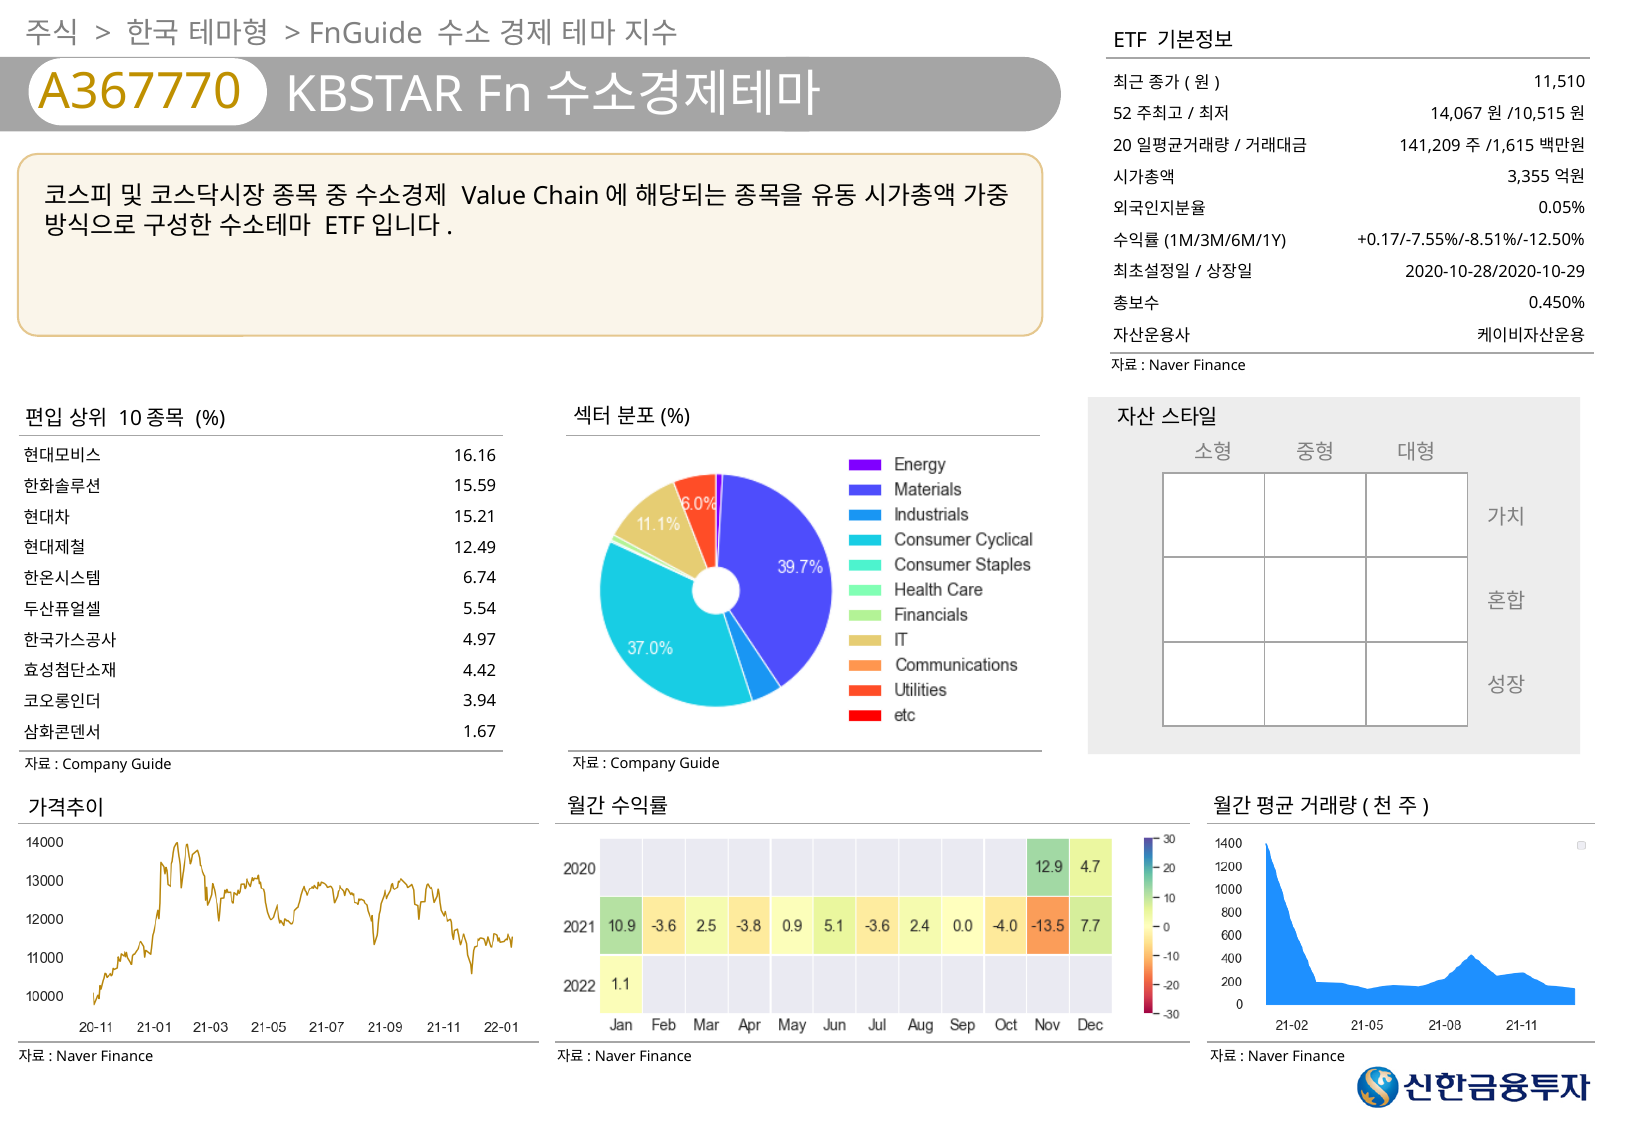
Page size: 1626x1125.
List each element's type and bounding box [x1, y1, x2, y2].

list [10, 4, 1345, 122]
table_cell [19, 716, 419, 745]
table_cell [1321, 161, 1591, 191]
table_cell [420, 624, 501, 653]
table_cell [420, 716, 501, 745]
picture [1206, 830, 1595, 1038]
table_cell [1321, 256, 1591, 285]
table_cell [1108, 224, 1319, 254]
table_cell [1321, 192, 1591, 222]
table_cell [1321, 224, 1591, 254]
picture [1355, 1064, 1593, 1110]
list [567, 397, 1043, 433]
table_cell [420, 473, 501, 500]
table_cell [1108, 287, 1319, 317]
table_cell [420, 501, 501, 530]
list [29, 165, 1026, 325]
table_cell [19, 563, 419, 592]
table_header [1321, 66, 1591, 94]
table_header [19, 440, 419, 467]
table_cell [420, 563, 501, 592]
table_cell [19, 655, 419, 684]
table_cell [1108, 256, 1319, 285]
picture [554, 830, 1188, 1038]
table_header [420, 440, 501, 467]
table_cell [1321, 319, 1591, 349]
table_cell [19, 501, 419, 530]
table_cell [1108, 192, 1319, 222]
table_cell [19, 624, 419, 653]
table_header [1108, 66, 1319, 94]
table_cell [420, 532, 501, 561]
table_cell [1321, 129, 1591, 159]
table_cell [1108, 100, 1319, 127]
table_cell [1321, 287, 1591, 317]
table_cell [1108, 319, 1319, 349]
table_cell [1108, 129, 1319, 159]
list [1207, 787, 1595, 824]
table_cell [420, 655, 501, 684]
table_cell [420, 594, 501, 622]
table_cell [19, 532, 419, 561]
table_cell [420, 686, 501, 715]
table_cell [1321, 100, 1591, 127]
table_cell [19, 594, 419, 622]
table_cell [19, 686, 419, 715]
picture [17, 830, 539, 1038]
table_cell [19, 473, 419, 500]
table_cell [1108, 161, 1319, 191]
picture [567, 437, 1043, 745]
